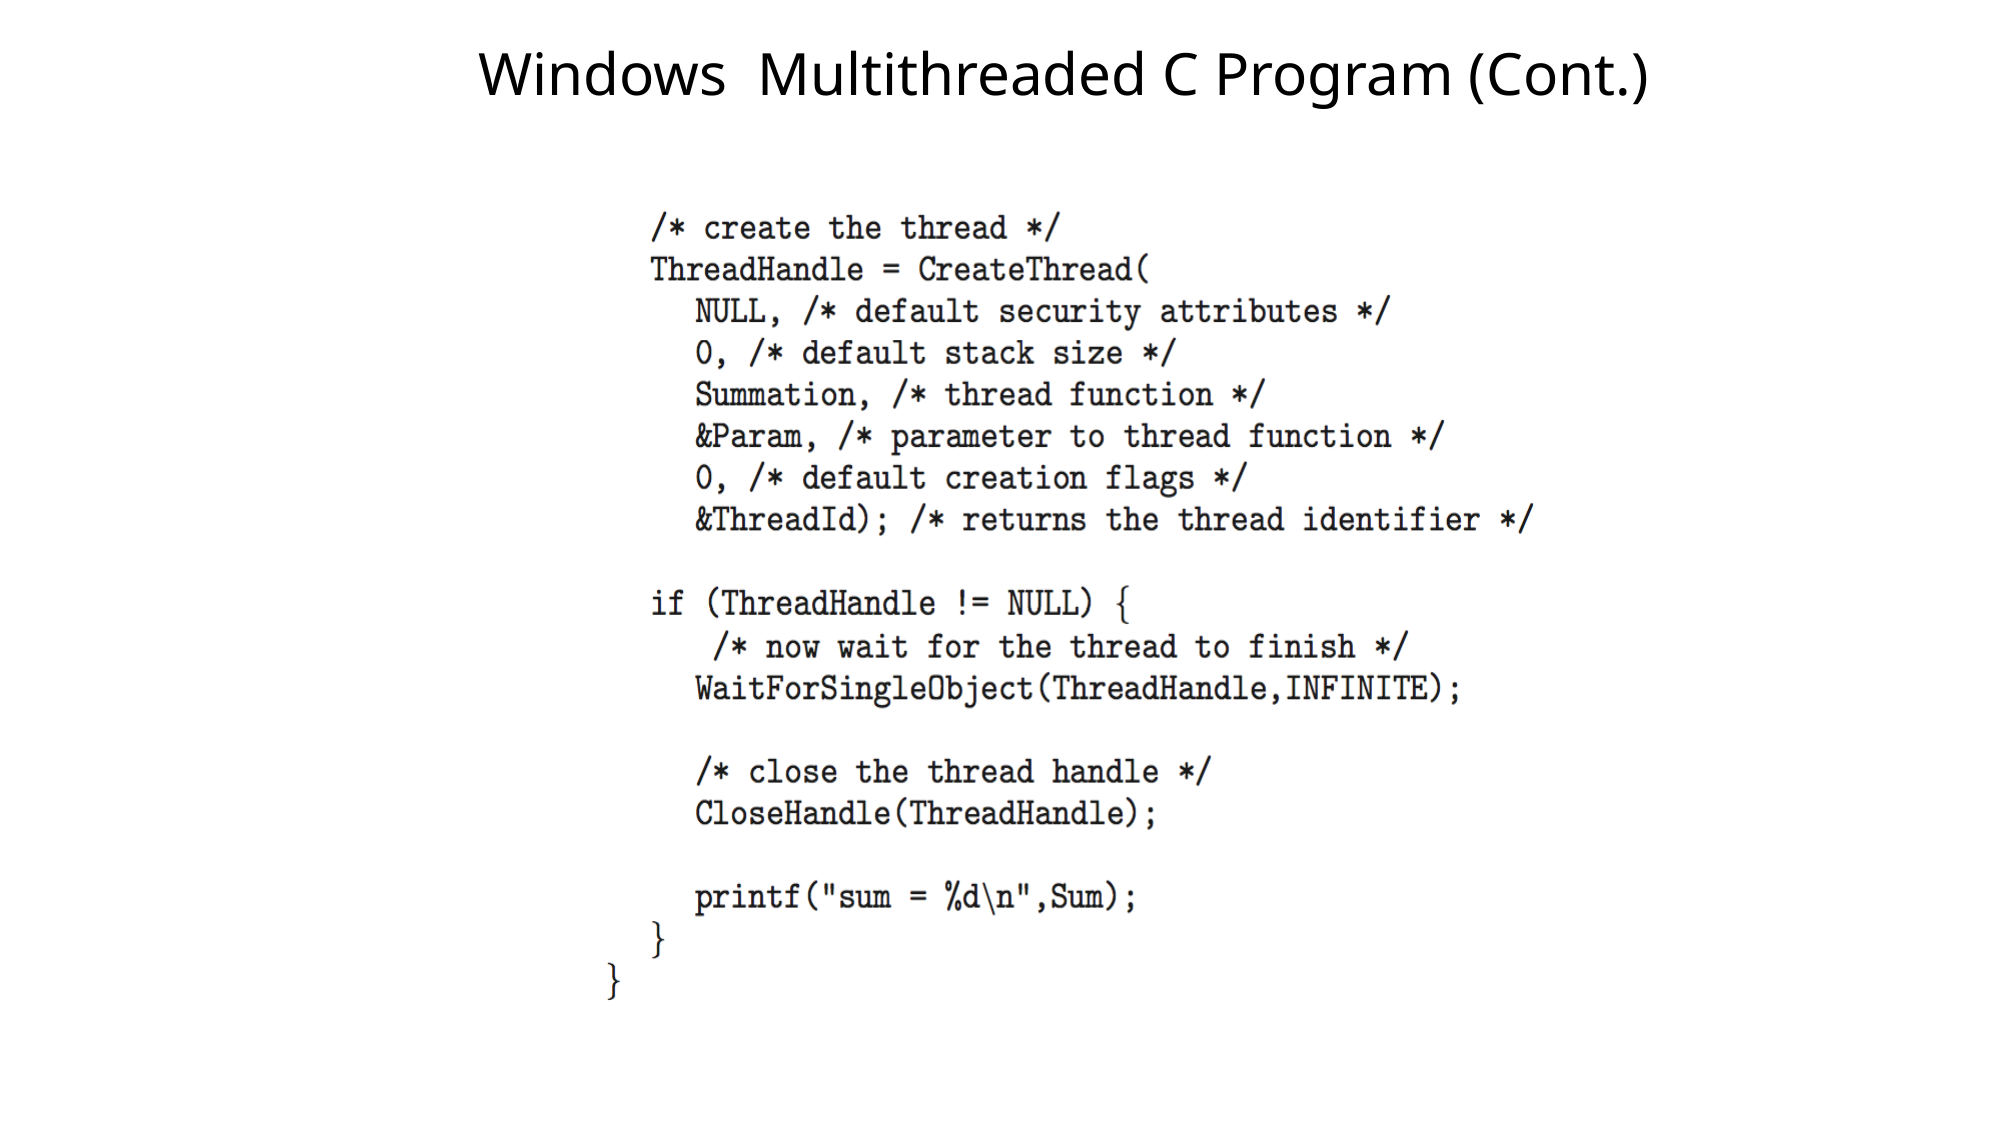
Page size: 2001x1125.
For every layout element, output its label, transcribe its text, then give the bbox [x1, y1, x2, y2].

title Windows Multithreaded C Program (Cont.) [463, 28, 1740, 124]
picture [529, 196, 1600, 1018]
